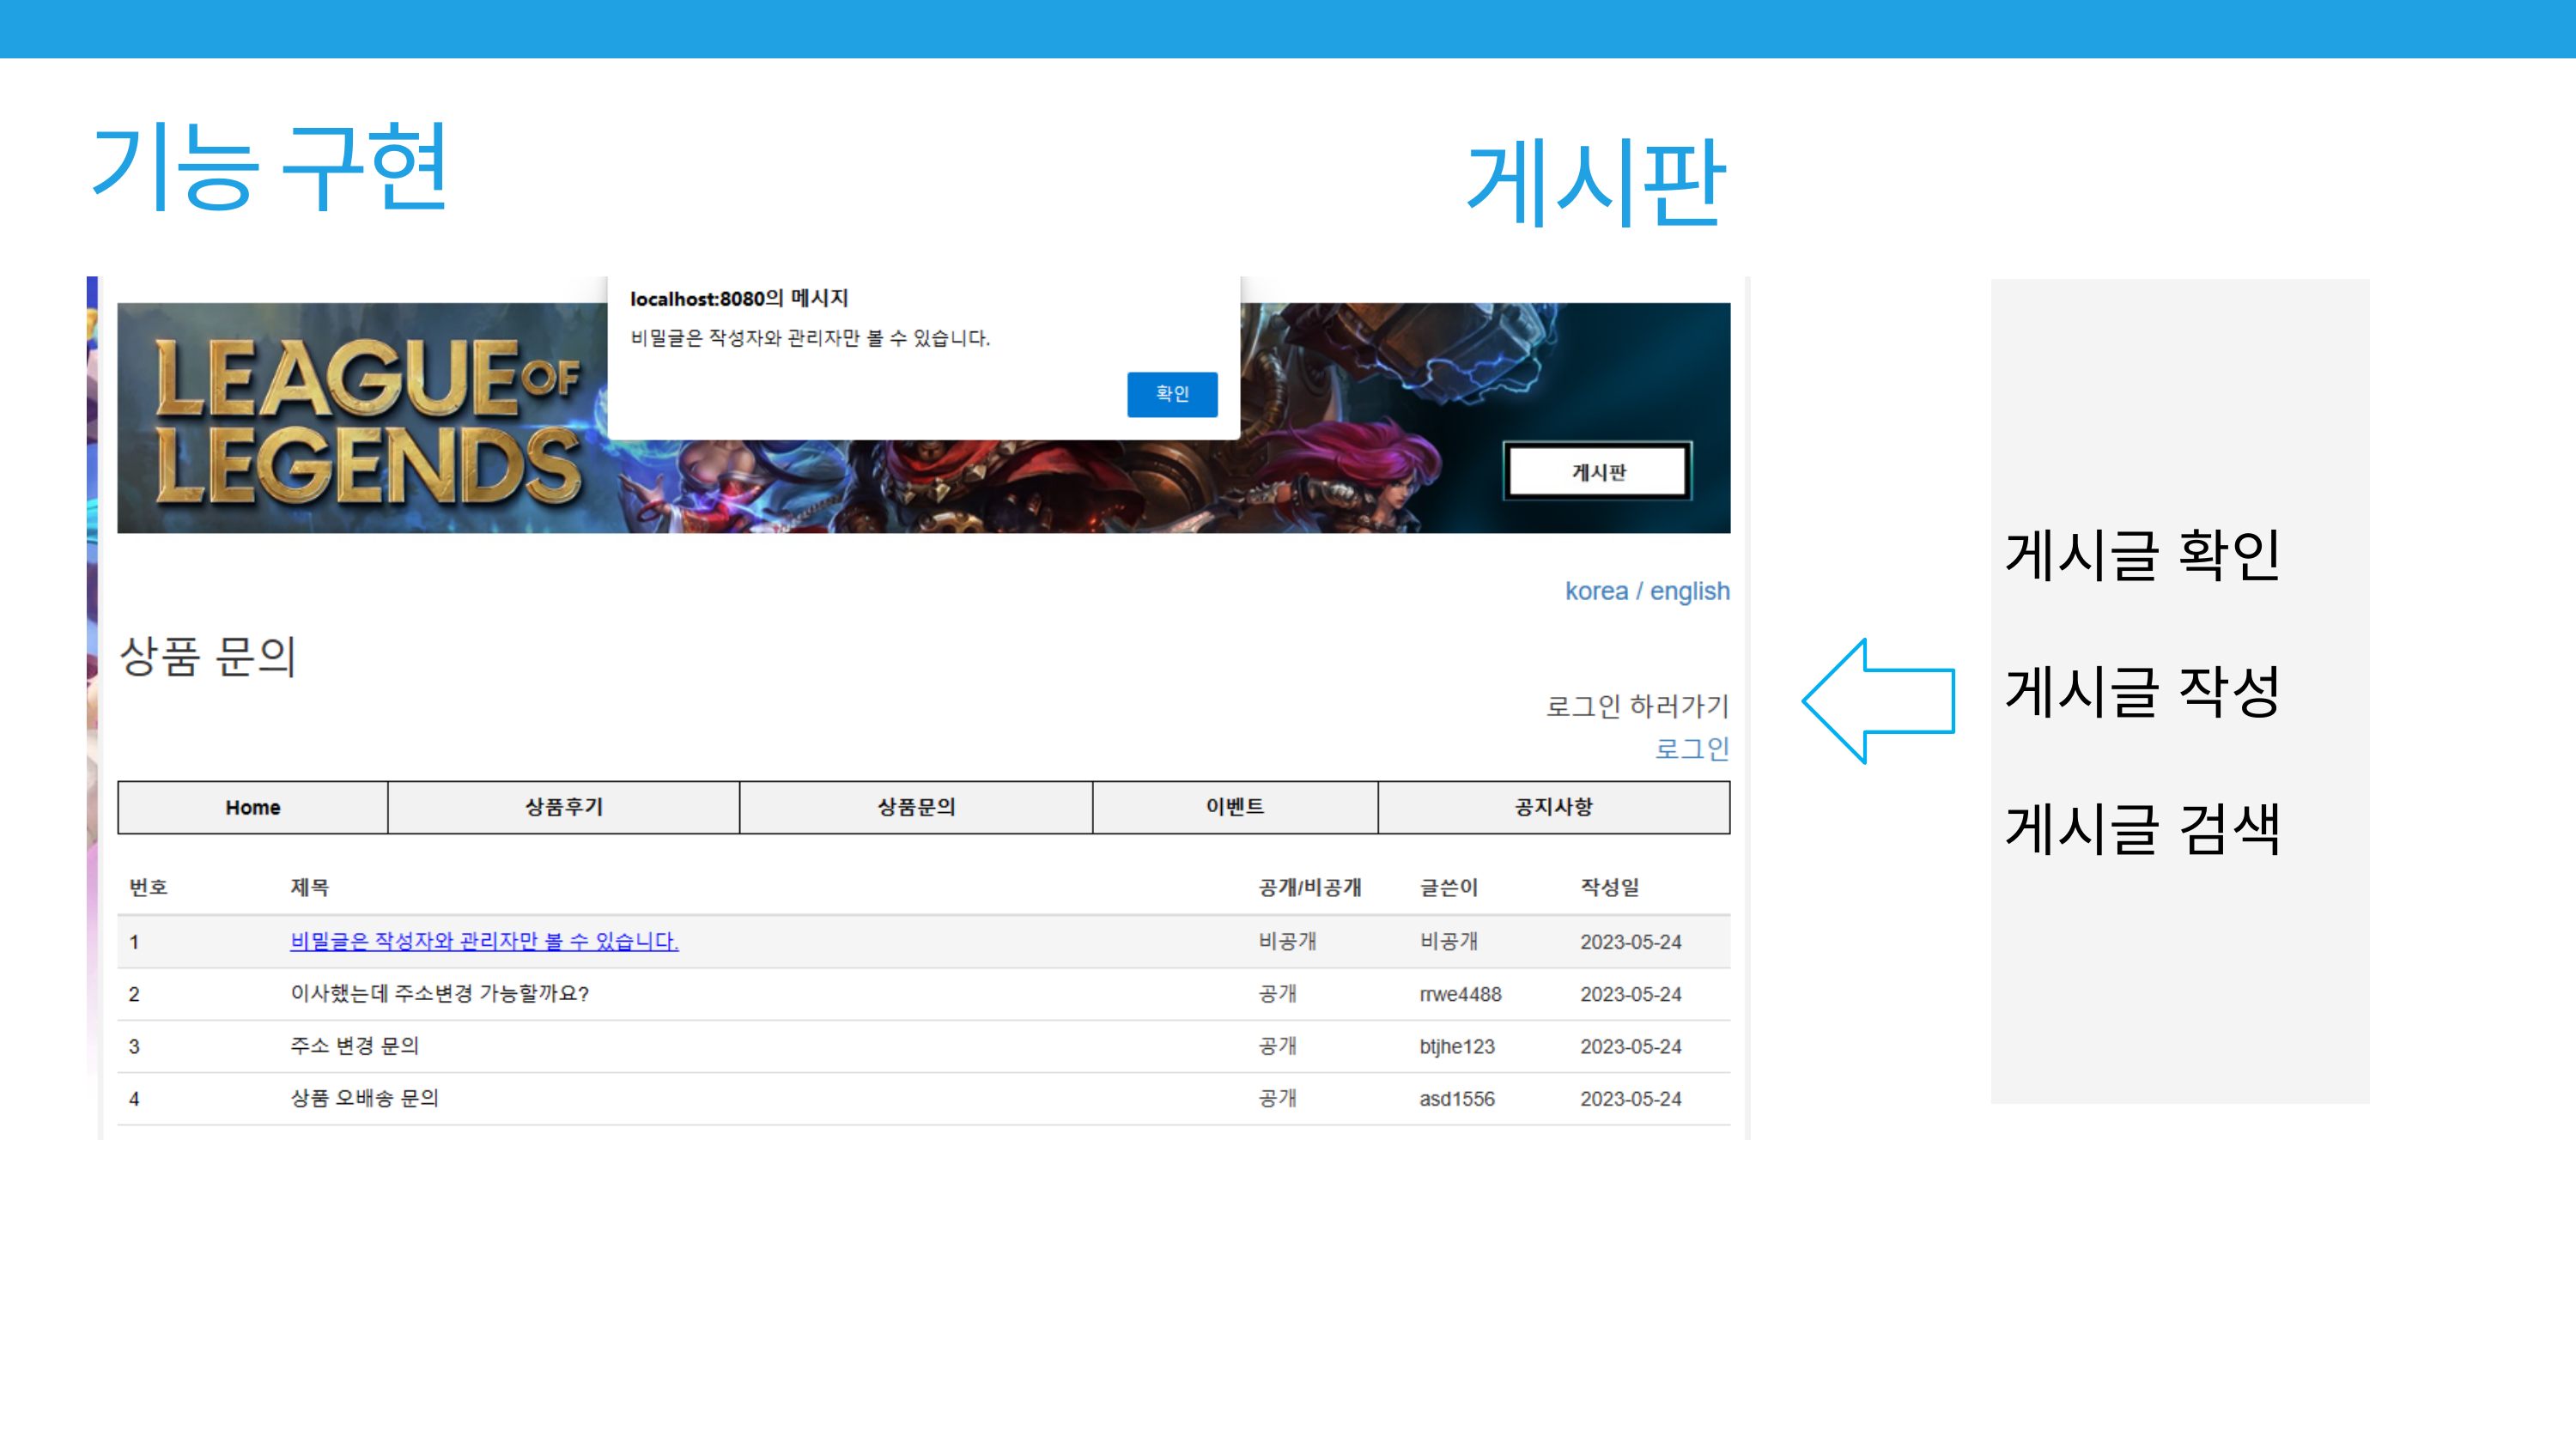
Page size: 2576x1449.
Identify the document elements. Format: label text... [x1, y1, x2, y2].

text_box [1801, 637, 1956, 765]
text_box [1985, 265, 2371, 1104]
picture [87, 276, 1751, 1140]
text_box 기능 구현 [87, 105, 1019, 223]
text_box 게시판 [1462, 122, 2394, 240]
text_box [0, 0, 2576, 59]
